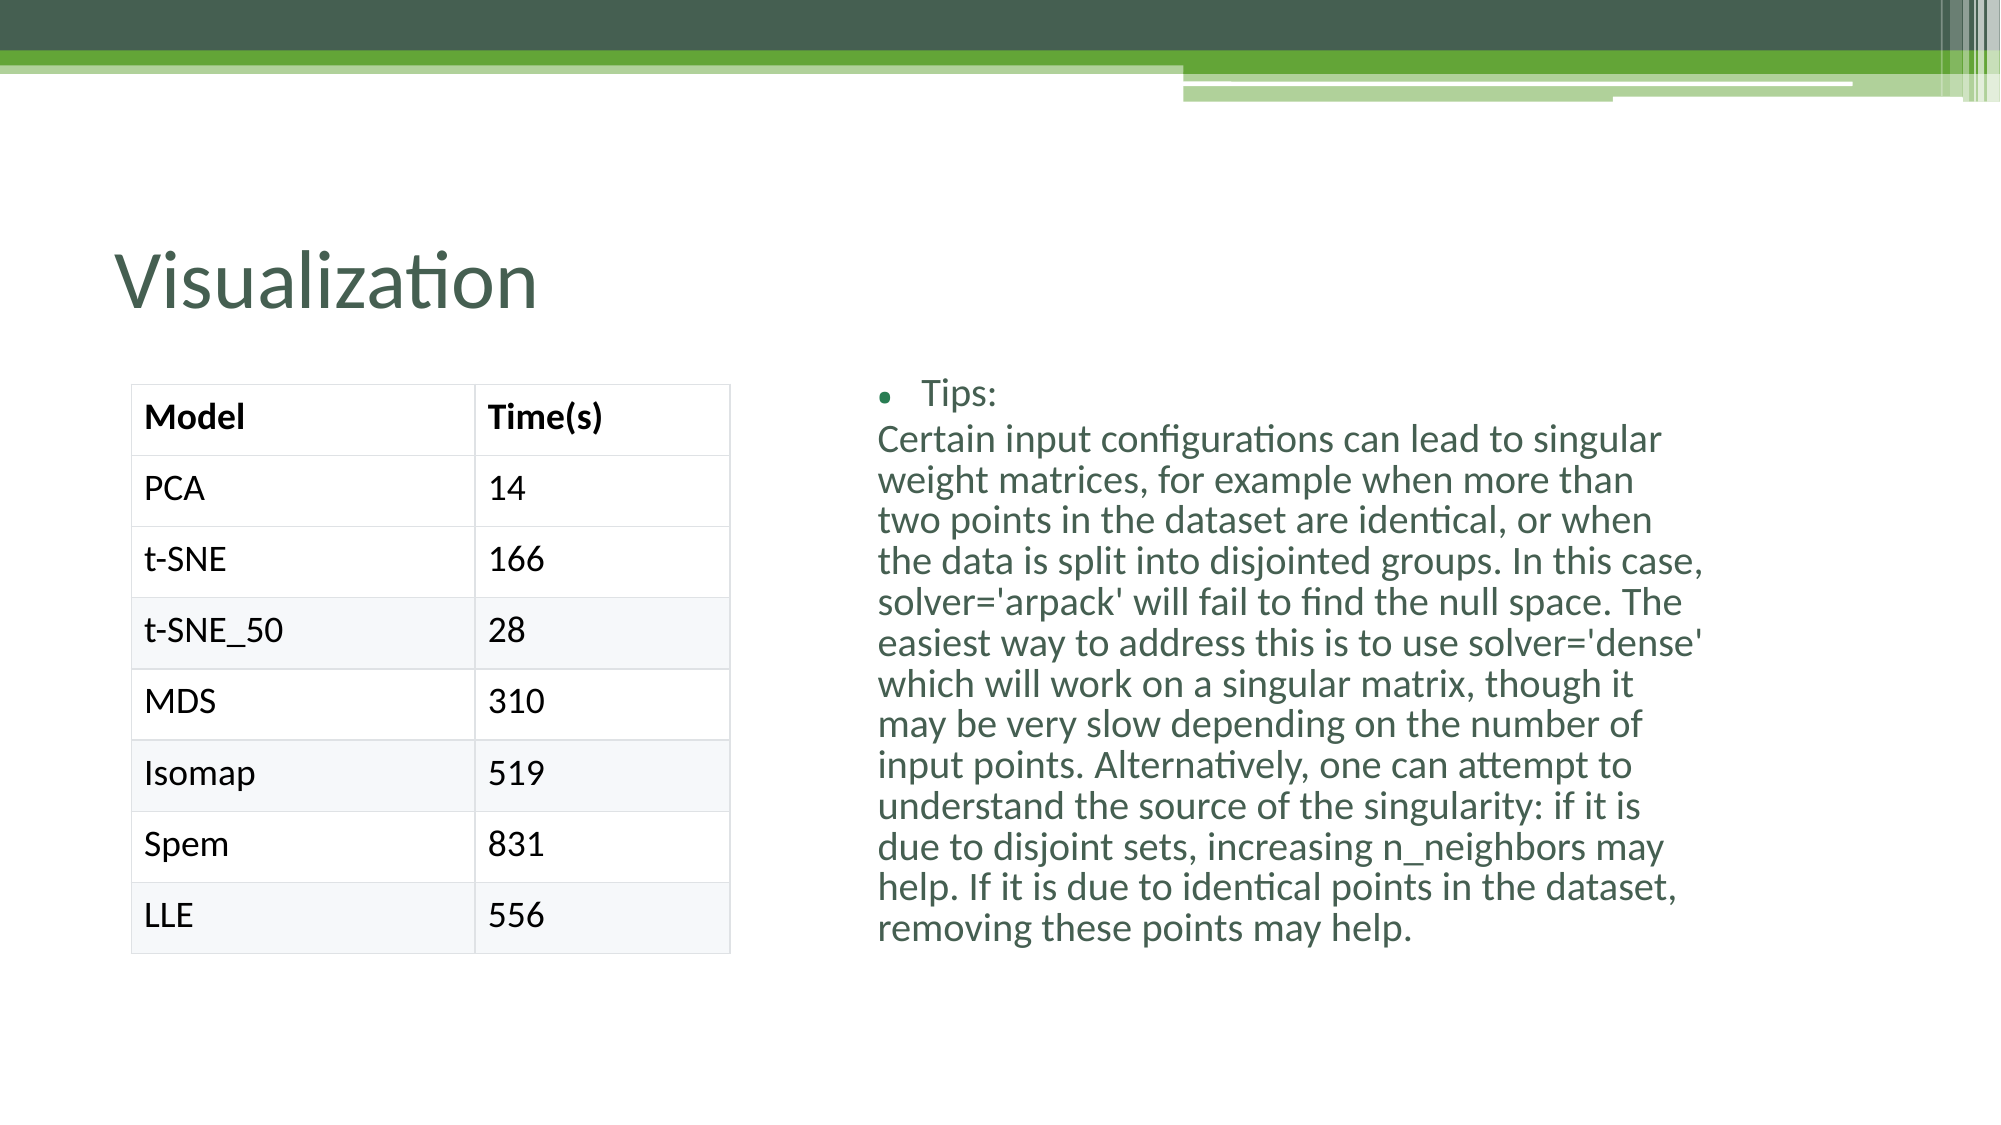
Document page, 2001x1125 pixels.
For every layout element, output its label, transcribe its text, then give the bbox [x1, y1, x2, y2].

table_cell 310 [476, 670, 729, 739]
table_cell MDS [132, 670, 474, 739]
title Visualization [99, 187, 1900, 363]
table_cell Isomap [132, 741, 474, 811]
table_cell 831 [476, 812, 729, 882]
table_header Model [132, 385, 474, 455]
table_cell 519 [476, 741, 729, 811]
table_cell LLE [132, 883, 474, 953]
table_cell 14 [476, 456, 729, 526]
table_cell 556 [476, 883, 729, 953]
table_cell 166 [476, 527, 729, 597]
table_cell 28 [476, 598, 729, 668]
table_cell PCA [132, 456, 474, 526]
table_cell Spem [132, 812, 474, 882]
list [99, 368, 984, 1082]
text_box Tips: Certain input configurations can lead to singular weight matrices, for example when more than two points in the dataset are identical, or when the data is split into disjointed groups. In this case, solver='arpack' will fail to find the null space. The easiest way to address this is to use solver='dense' which will work on a singular matrix, though it may be very slow depending on the number of input points. Alternatively, one can attempt to understand the source of the singularity: if it is due to disjoint sets, increasing n_neighbors may help. If it is due to identical points in the dataset, removing these points may help. [843, 368, 1722, 976]
table_header Time(s) [476, 385, 729, 455]
table_cell t-SNE [132, 527, 474, 597]
table_cell t-SNE_50 [132, 598, 474, 668]
